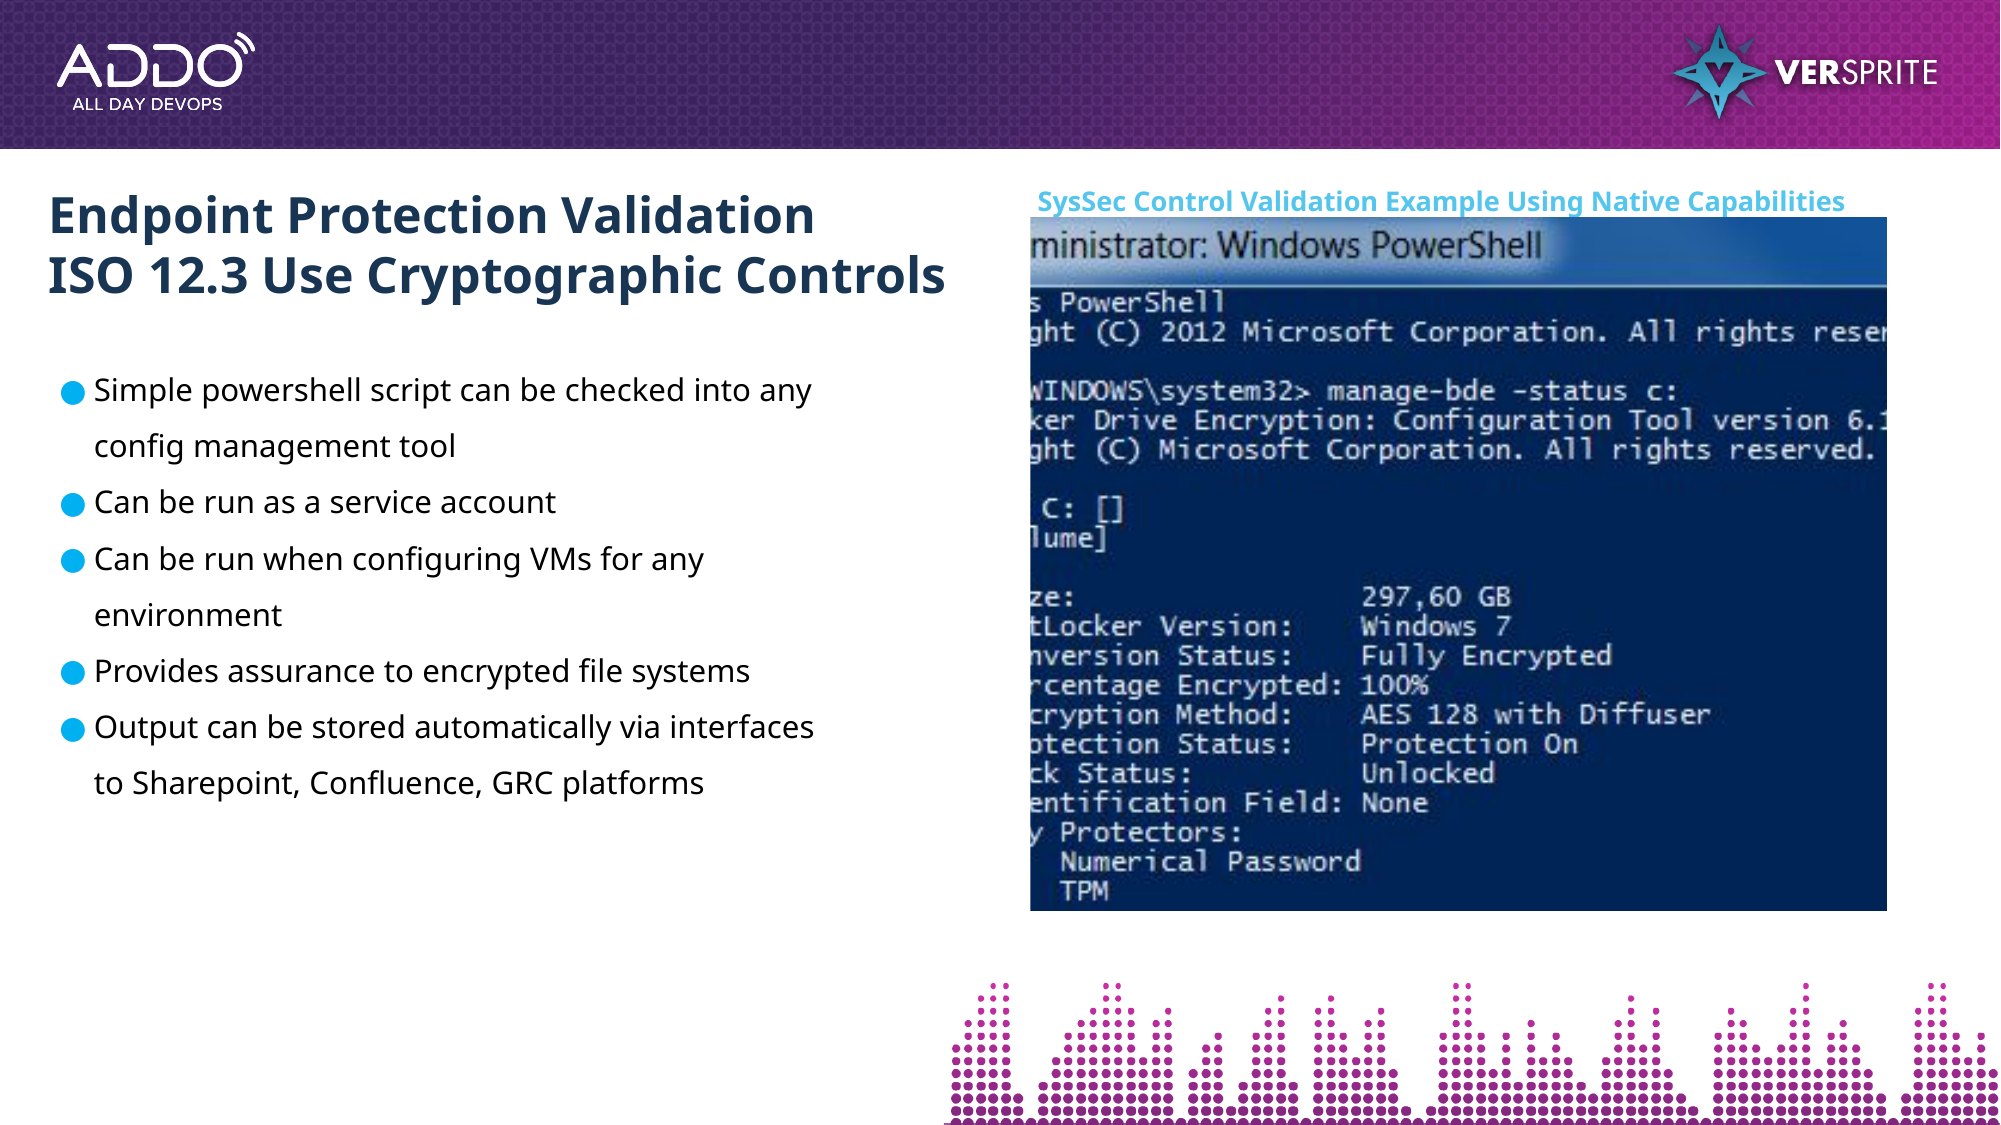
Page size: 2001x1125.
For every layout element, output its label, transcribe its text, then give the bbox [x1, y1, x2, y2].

picture [57, 32, 255, 110]
picture [1030, 216, 1888, 911]
text_box Endpoint Protection Validation ISO 12.3 Use Cryptographic Controls [41, 180, 1030, 320]
text_box SysSec Control Validation Example Using Native Capabilities [1030, 180, 1934, 227]
picture [1671, 22, 1937, 120]
picture [943, 983, 2000, 1125]
text_box Simple powershell script can be checked into any config management tool Can be run as a service account Can be run when configuring VMs for any environment Provides assurance to encrypted file systems Output can be stored automatically via interfaces to Sharepoint, Confluence, GRC platforms [41, 344, 863, 1070]
